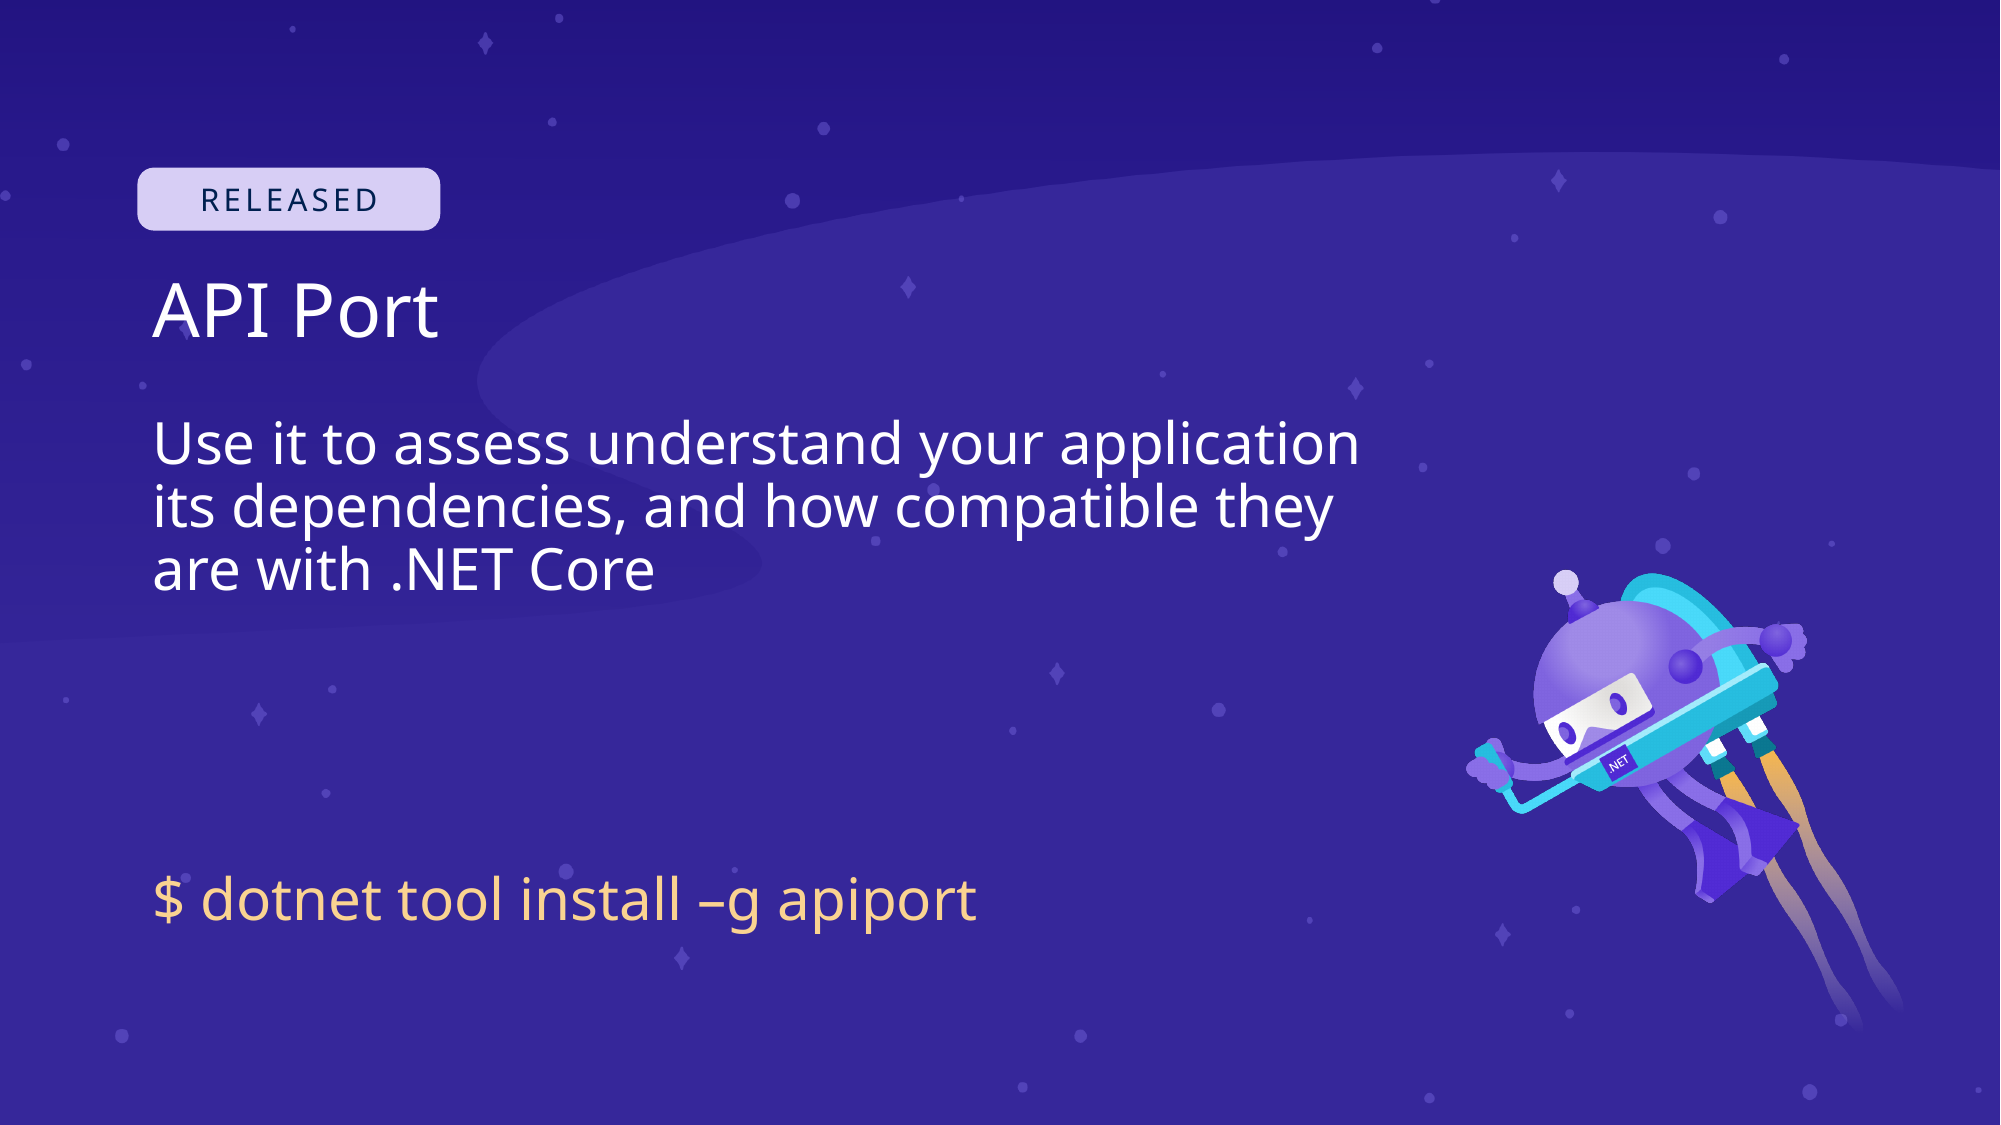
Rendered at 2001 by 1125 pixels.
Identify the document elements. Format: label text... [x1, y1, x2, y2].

picture [0, 0, 2000, 1125]
list $ dotnet tool install –g apiport [137, 862, 1863, 958]
title API Port [137, 258, 1863, 369]
list Use it to assess understand your application its dependencies, and how compatible they are with .NET Core [137, 406, 1863, 839]
